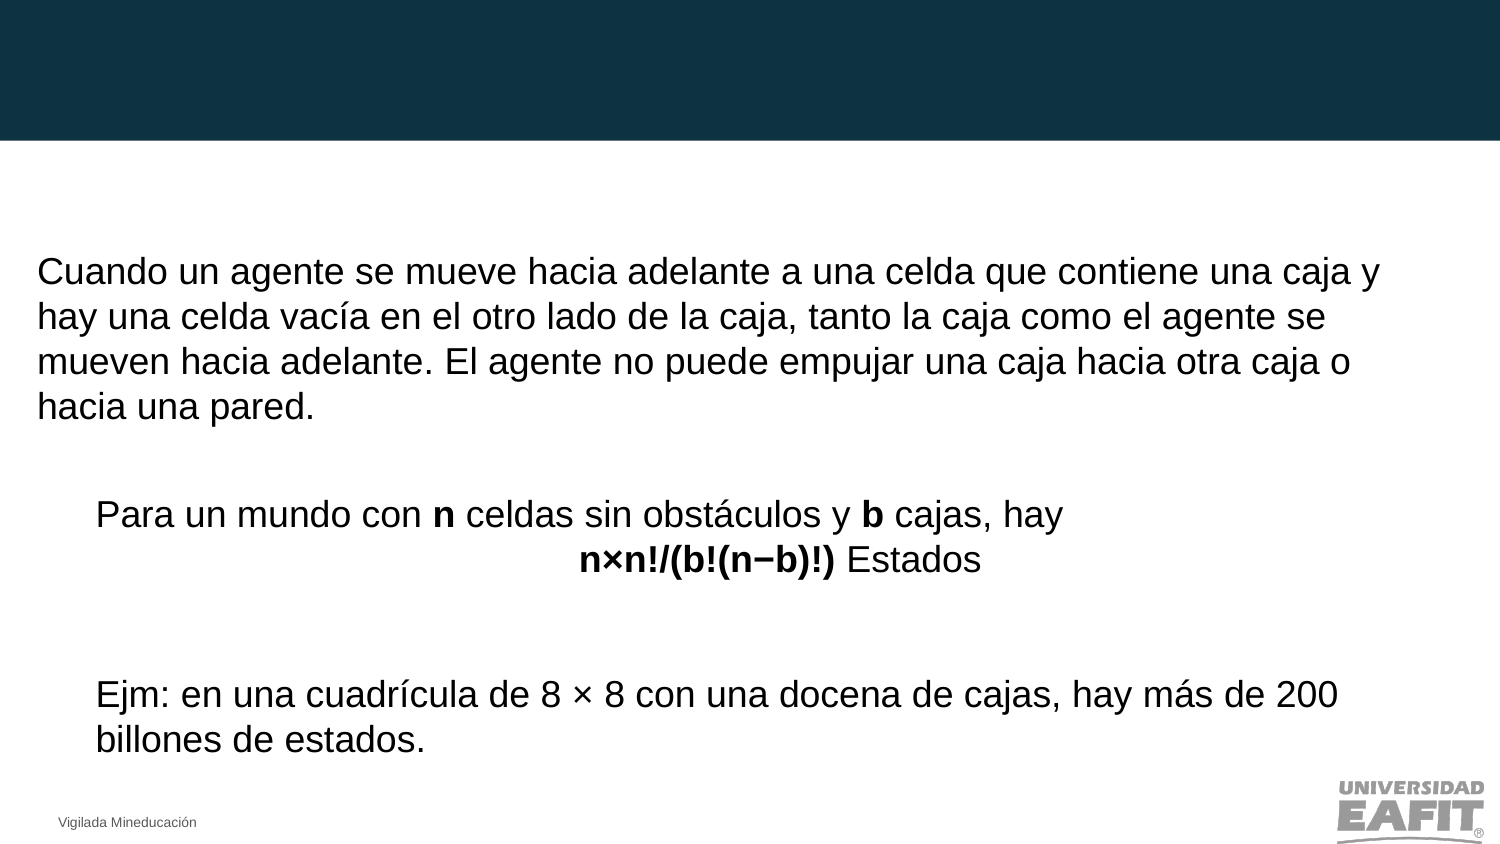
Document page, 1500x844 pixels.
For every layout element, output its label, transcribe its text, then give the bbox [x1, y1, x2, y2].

text_box Para un mundo con n celdas sin obstáculos y b cajas, hay n×n!/(b!(n−b)!) Estados Ejm: en una cuadrícula de 8 × 8 con una docena de cajas, hay más de 200 billones de estados. [80, 482, 1480, 768]
picture [1337, 781, 1484, 844]
text_box Cuando un agente se mueve hacia adelante a una celda que contiene una caja y hay una celda vacía en el otro lado de la caja, tanto la caja como el agente se mueven hacia adelante. El agente no puede empujar una caja hacia otra caja o hacia una pared. [22, 239, 1442, 435]
